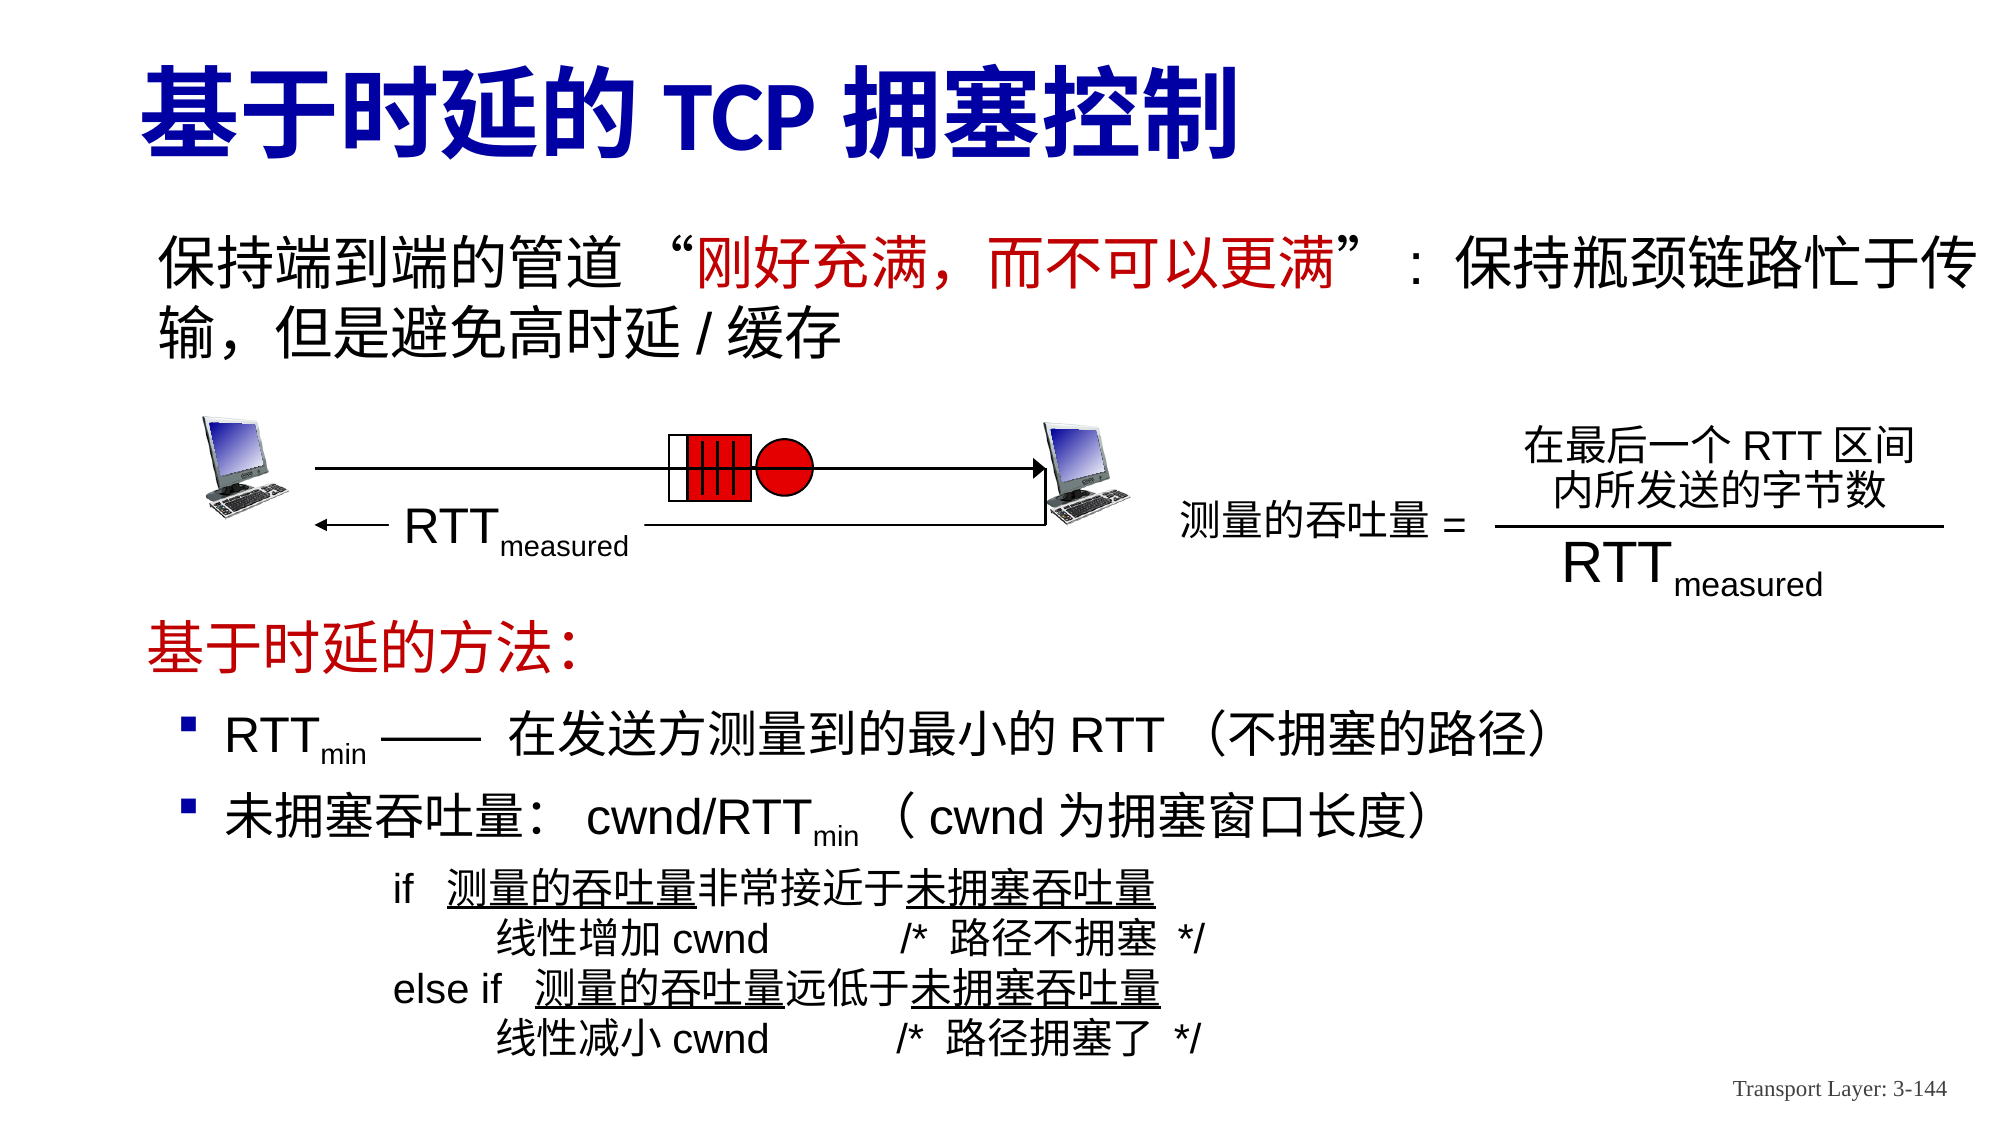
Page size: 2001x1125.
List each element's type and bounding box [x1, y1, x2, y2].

slide_number [1512, 1056, 1963, 1117]
text_box [123, 611, 2000, 1114]
text_box [103, 218, 2000, 603]
title [124, 44, 1994, 192]
